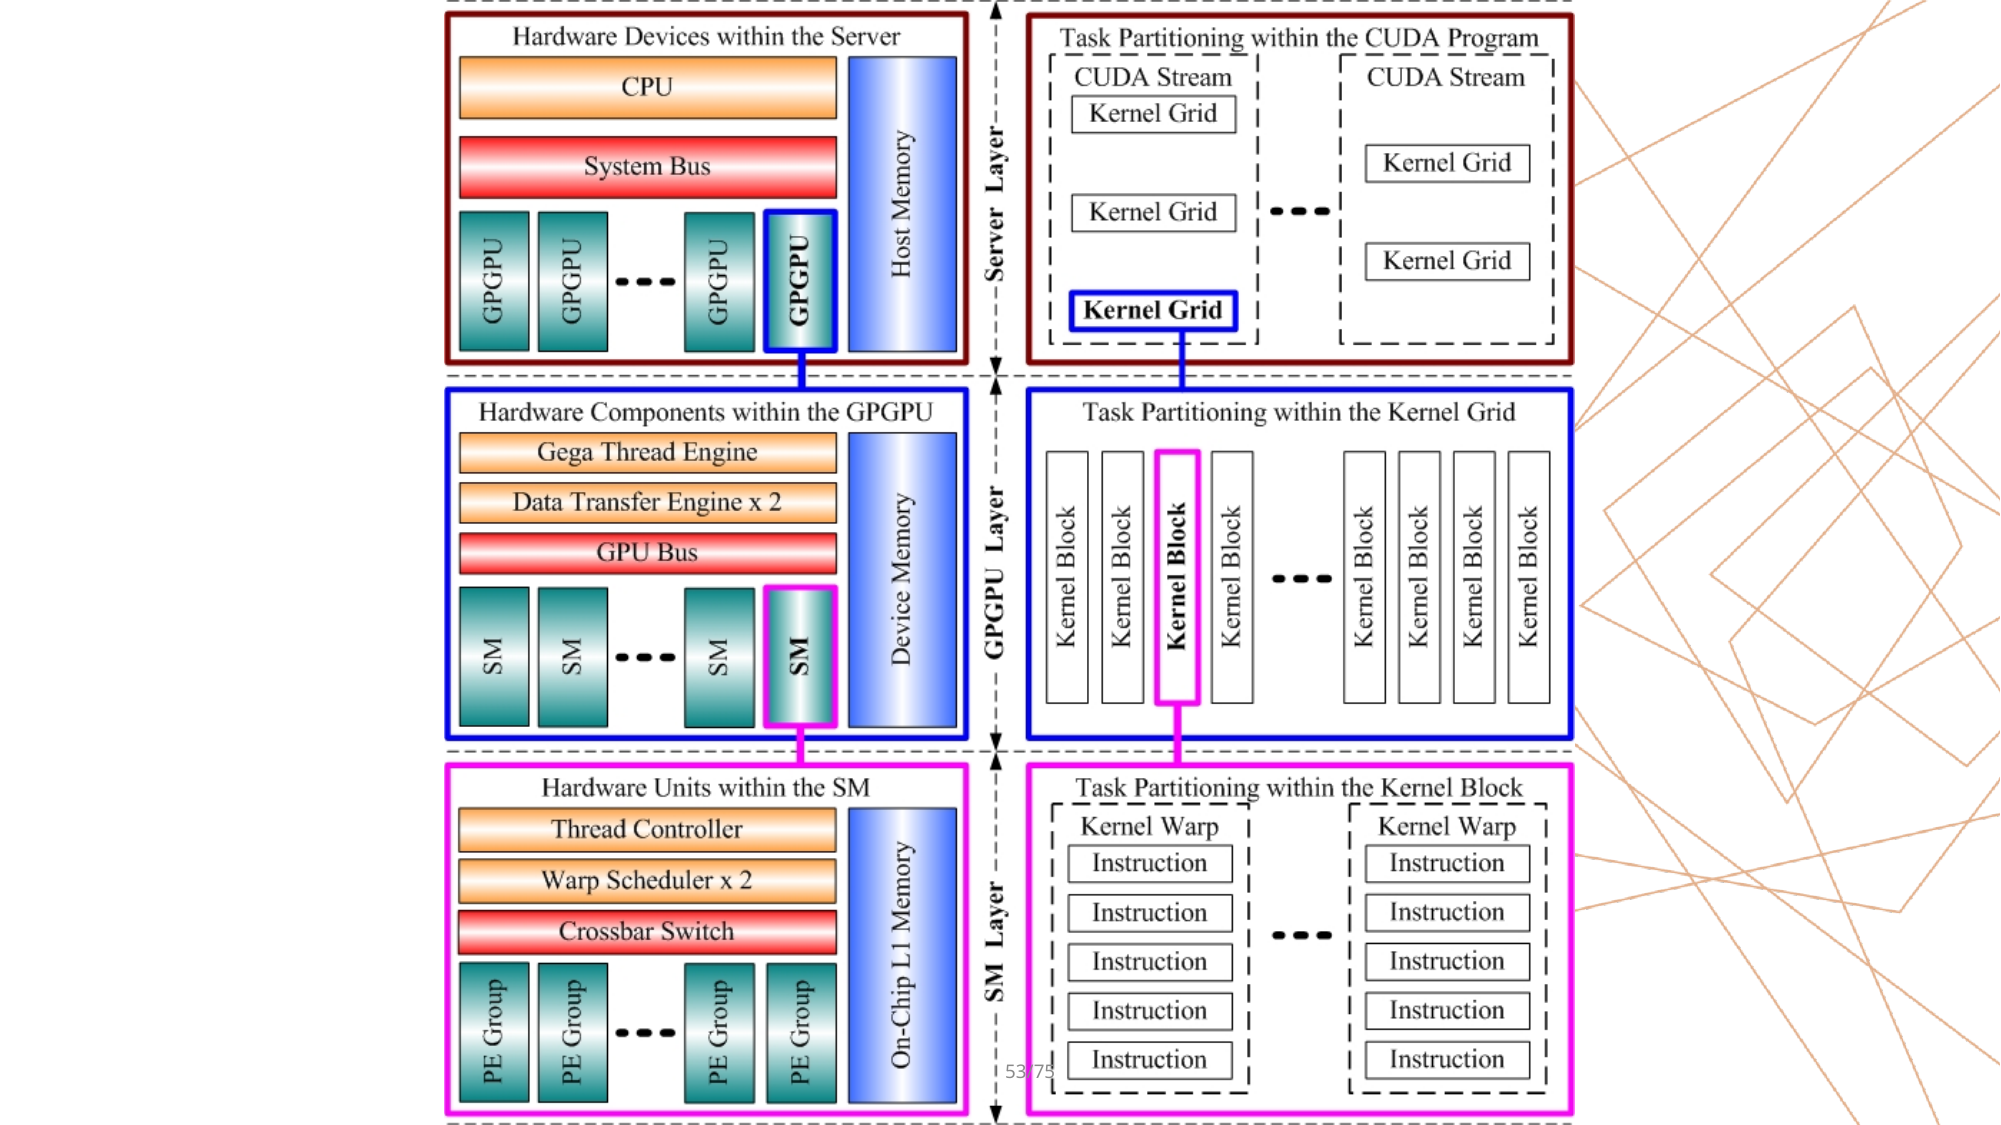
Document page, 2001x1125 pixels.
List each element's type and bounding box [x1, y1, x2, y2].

picture [444, 0, 2000, 1125]
